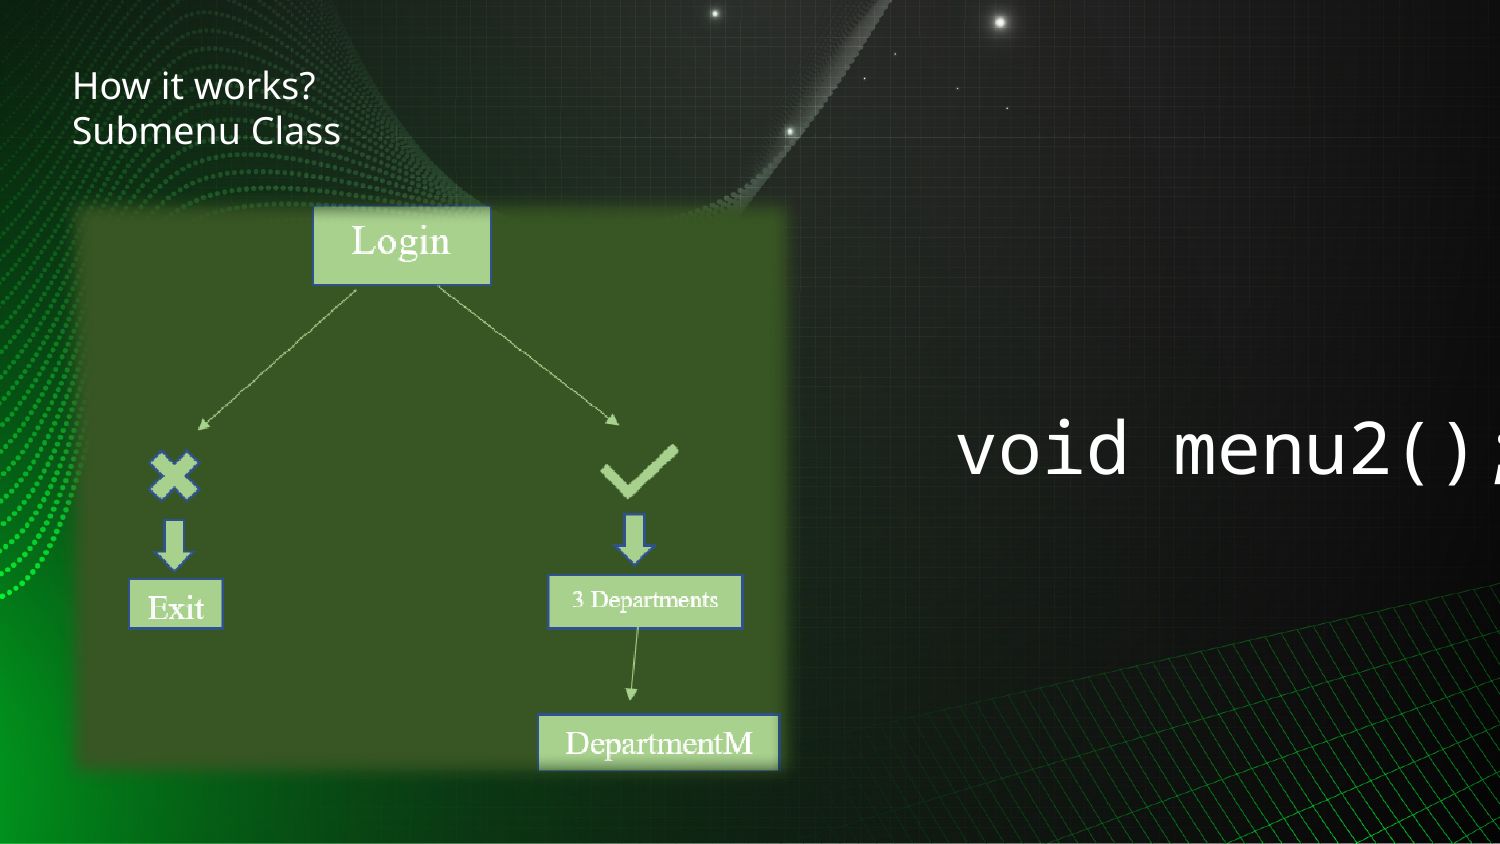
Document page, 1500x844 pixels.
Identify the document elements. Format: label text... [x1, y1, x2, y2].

title void menu2(); [939, 269, 1500, 633]
picture [0, 0, 1500, 844]
text_box How it works? Submenu Class [57, 54, 574, 160]
